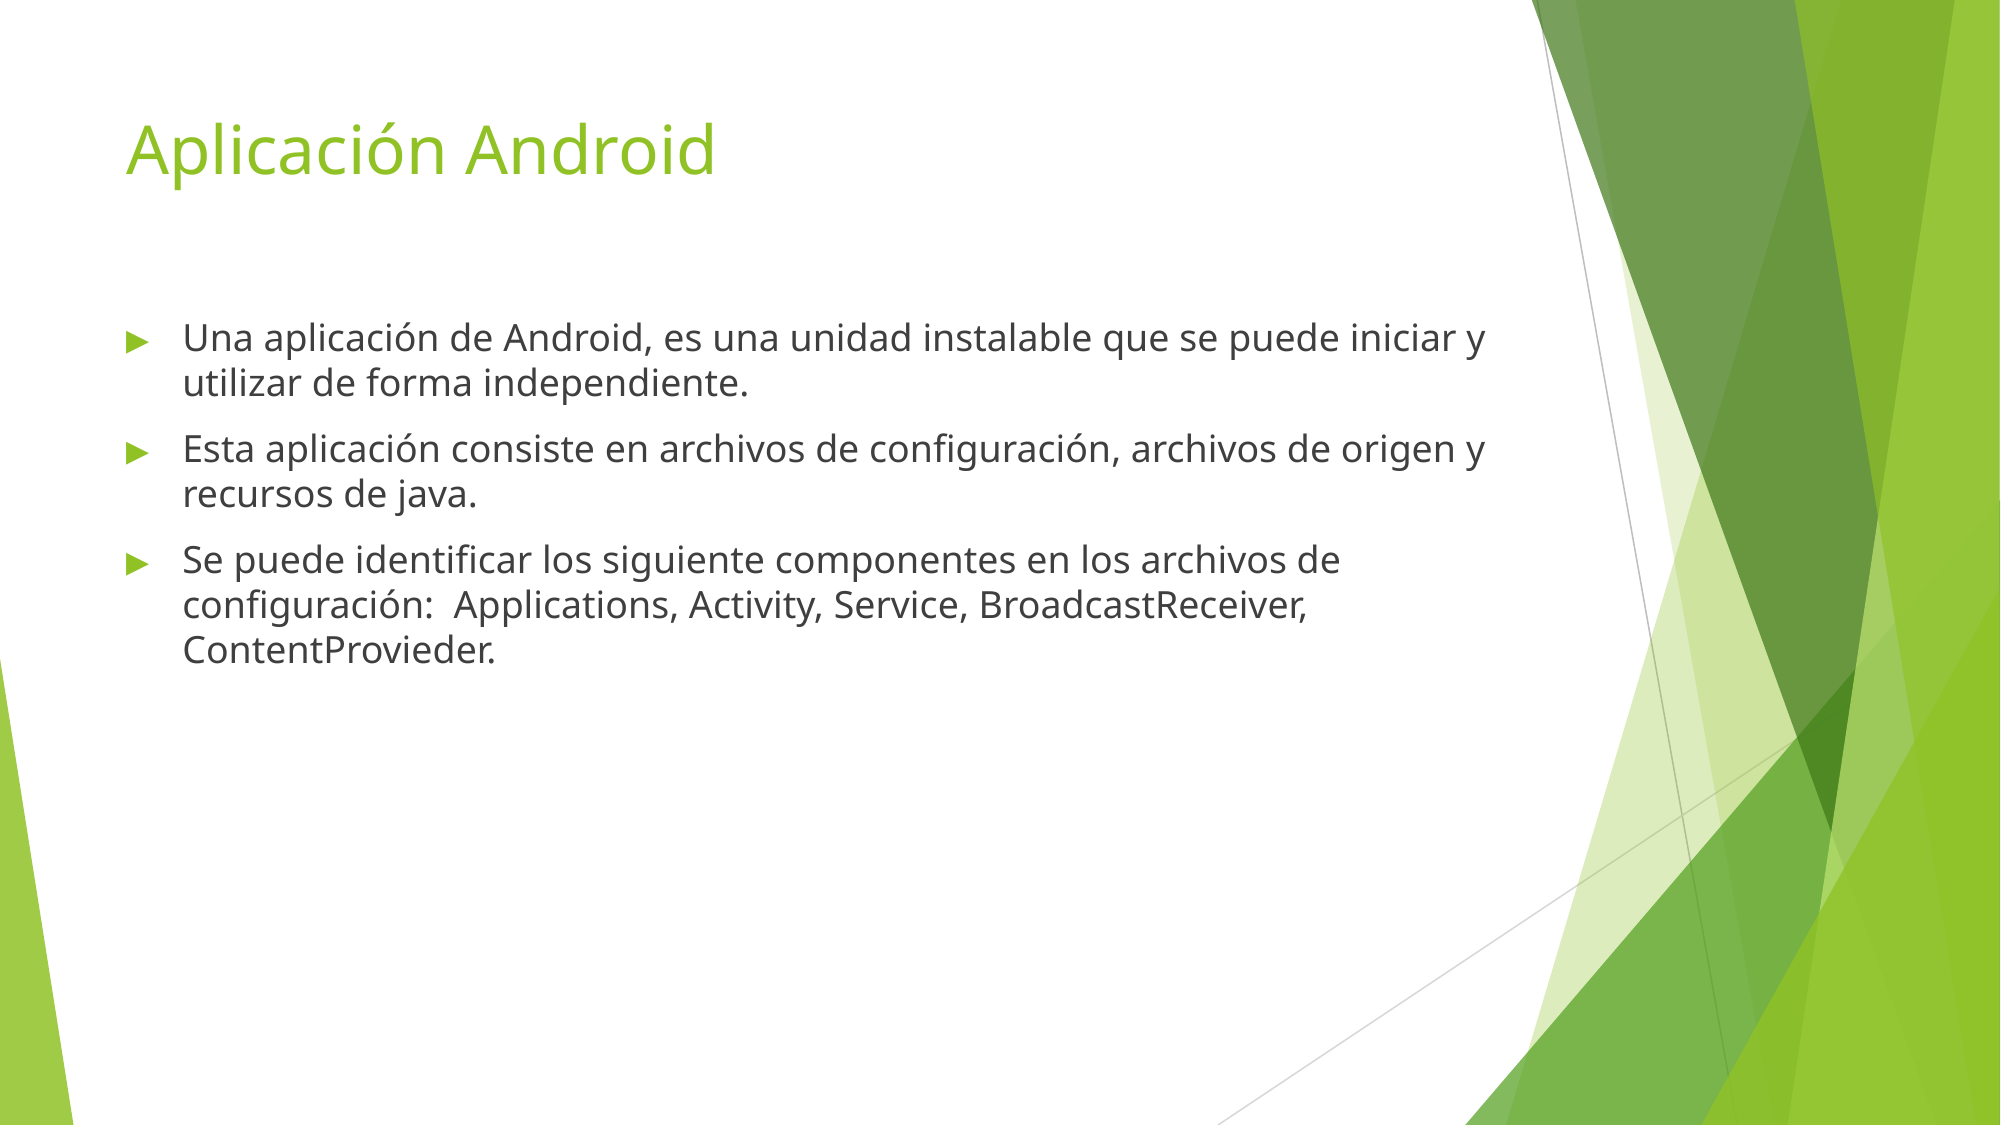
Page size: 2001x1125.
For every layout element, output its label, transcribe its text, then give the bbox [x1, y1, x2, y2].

title Aplicación Android [111, 99, 1522, 198]
list Una aplicación de Android, es una unidad instalable que se puede iniciar y utilizar de forma independiente. Esta aplicación consiste en archivos de configuración, archivos de origen y recursos de java. Se puede identificar los siguiente componentes en los archivos de configuración: Applications, Activity, Service, BroadcastReceiver, ContentProvieder. [111, 306, 1522, 944]
